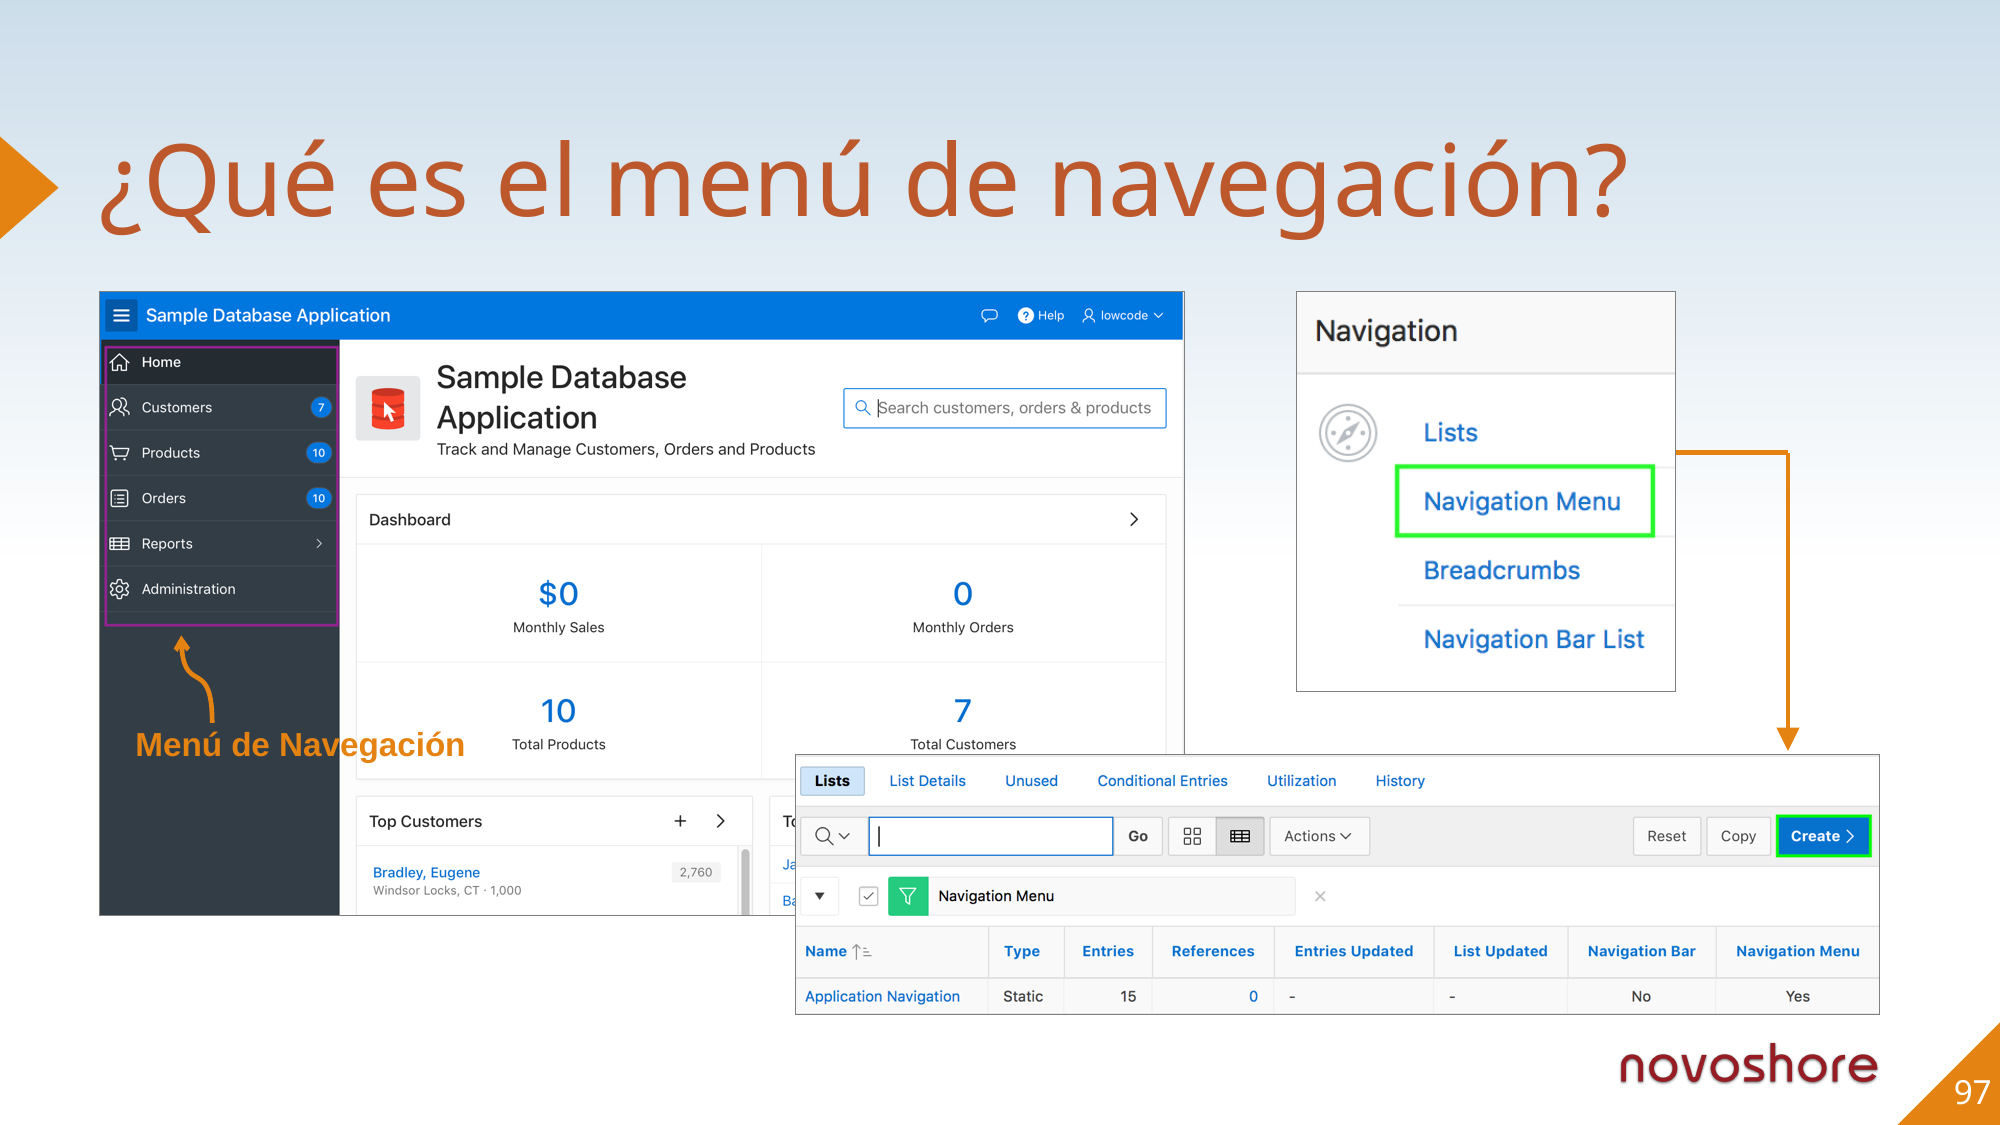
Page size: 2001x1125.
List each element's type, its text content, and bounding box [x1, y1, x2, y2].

slide_number 97 [1891, 1014, 1992, 1117]
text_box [152, 663, 241, 695]
title ¿Qué es el menú de navegación? [99, 113, 1896, 262]
picture [1296, 291, 1677, 692]
picture [1617, 1034, 1881, 1097]
picture [99, 291, 1880, 1015]
